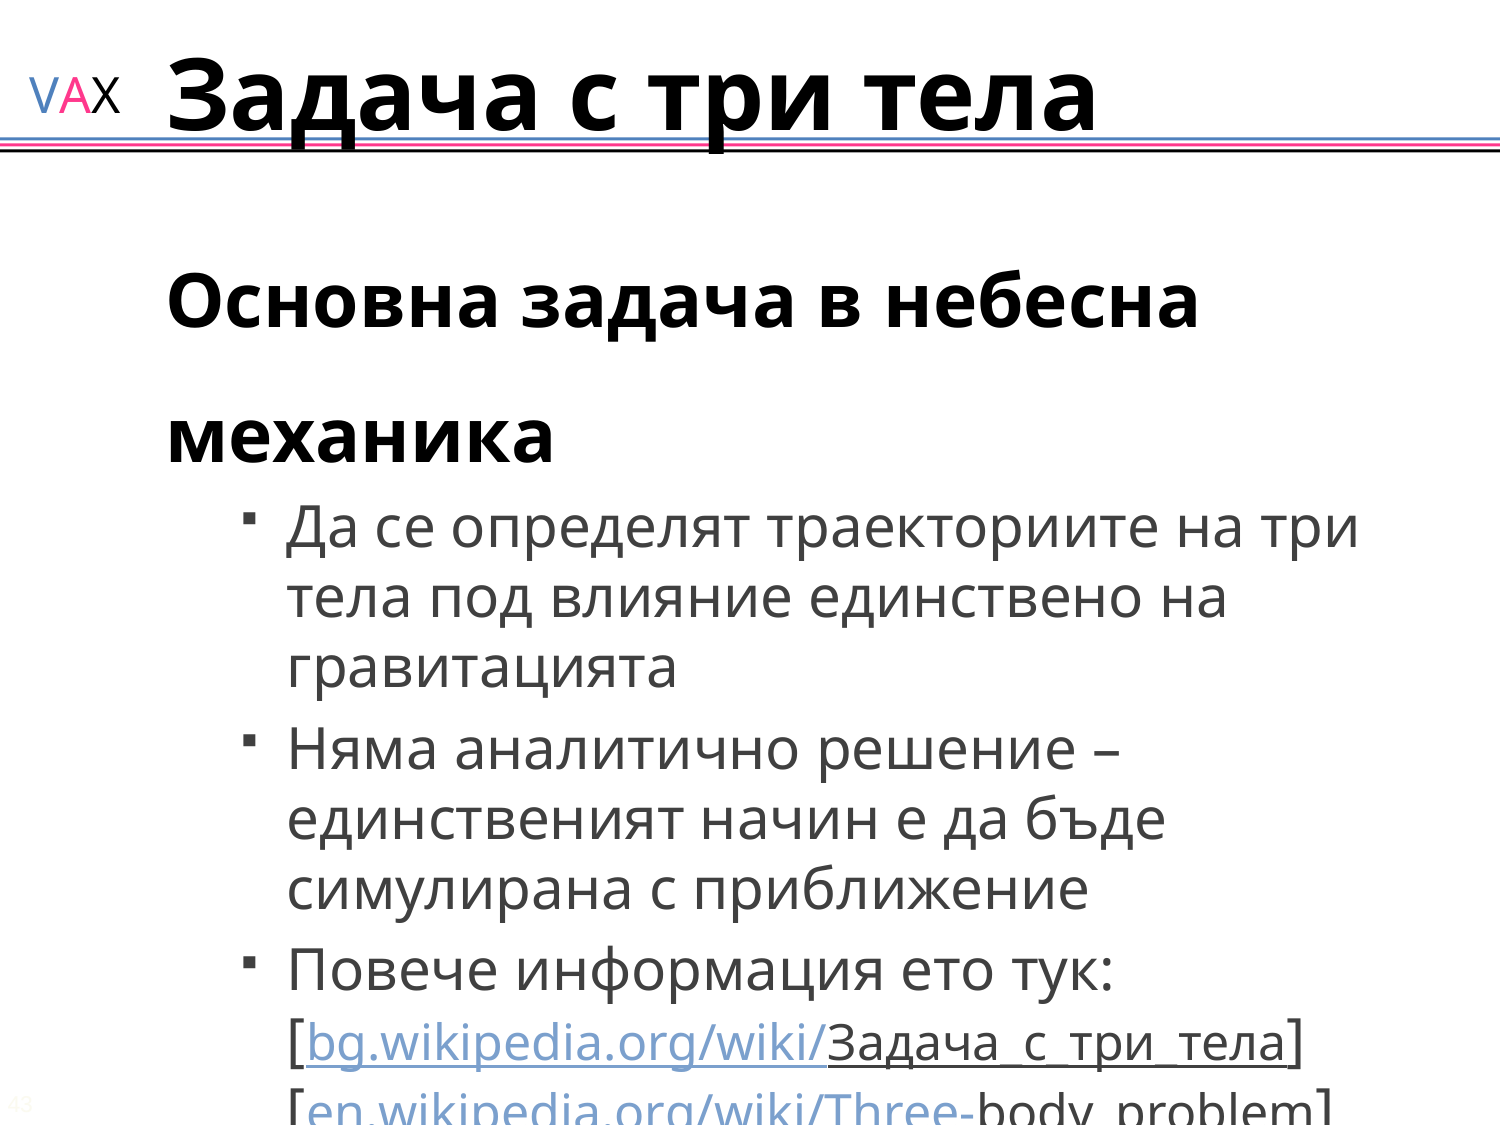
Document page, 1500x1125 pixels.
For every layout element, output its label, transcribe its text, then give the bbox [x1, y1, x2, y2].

list Основна задача в небесна механика Да се определят траекториите на три тела под влияние единствено на гравитацията Няма аналитично решение – единственият начин е да бъде симулирана с приближение Повече информация ето тук: [bg.wikipedia.org/wiki/Задача_с_три_тела] [en.wikipedia.org/wiki/Three-body_problem] [150, 200, 1488, 1113]
title Задача с три тела [0, 37, 1500, 144]
